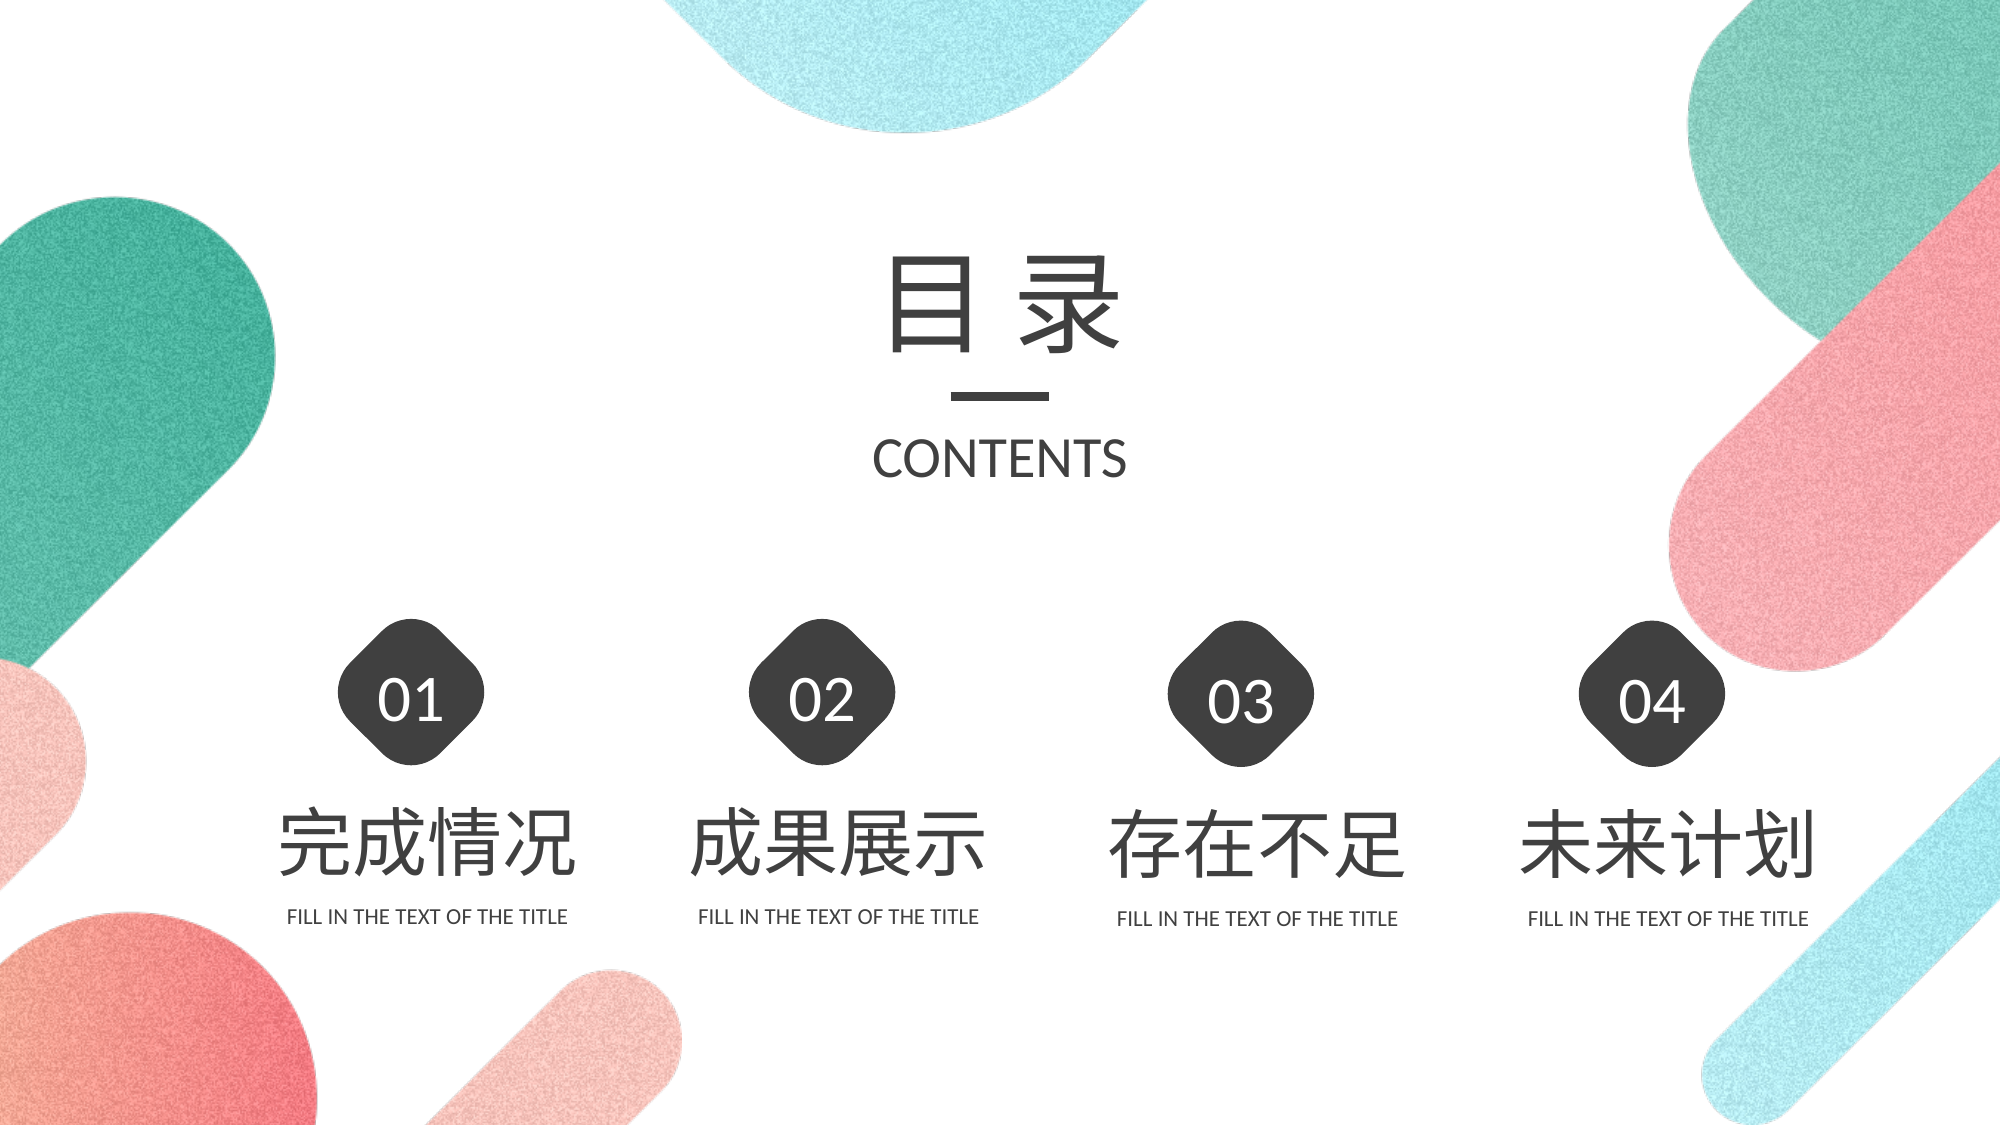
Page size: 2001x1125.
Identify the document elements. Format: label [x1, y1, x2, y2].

text_box [758, 628, 886, 761]
text_box [1177, 630, 1305, 763]
text_box [1588, 630, 1716, 763]
picture [0, 0, 2000, 1125]
text_box [347, 628, 475, 761]
